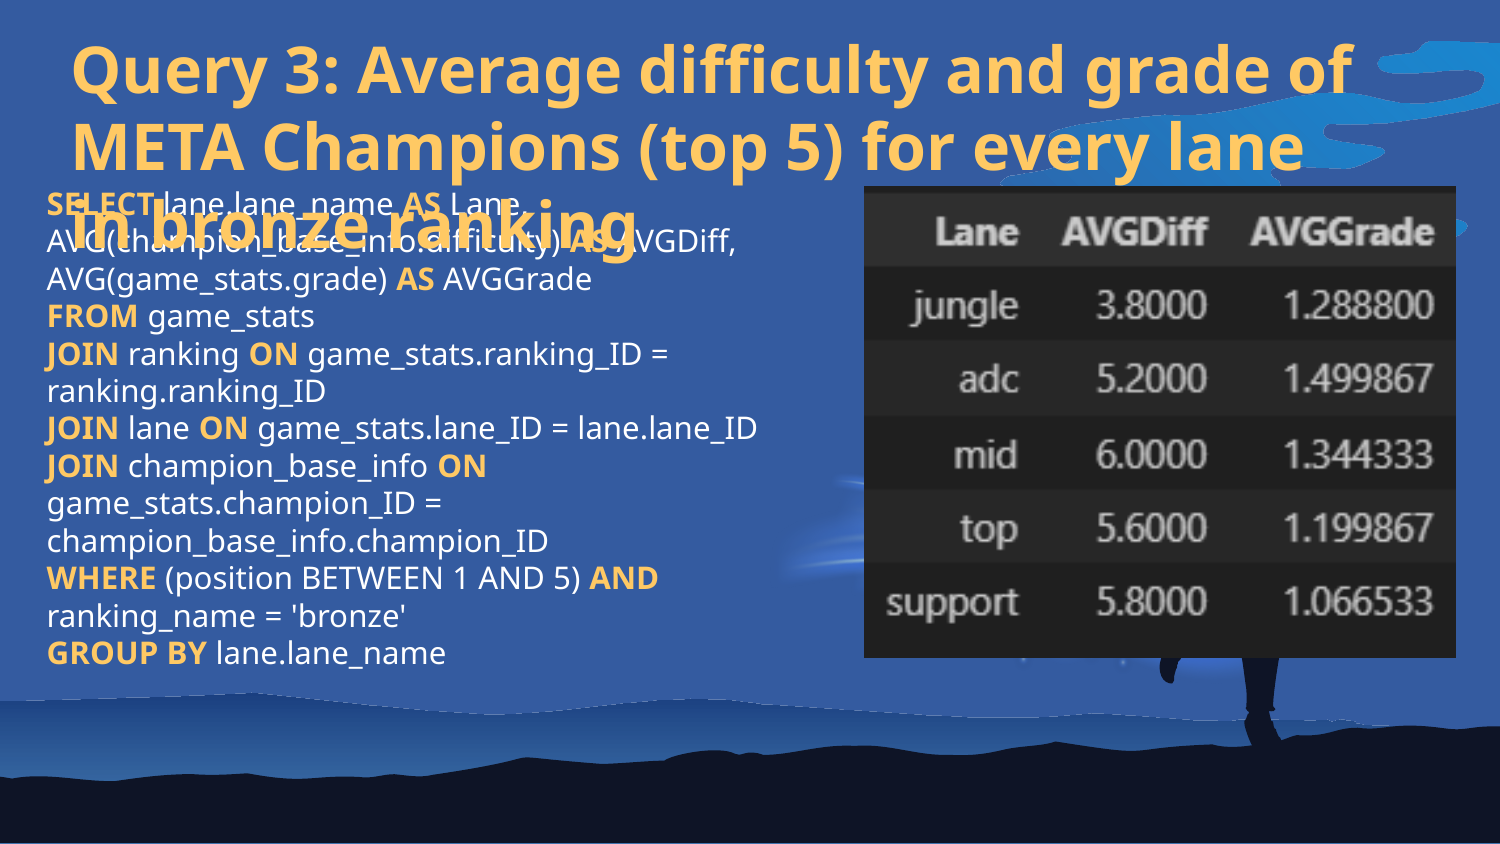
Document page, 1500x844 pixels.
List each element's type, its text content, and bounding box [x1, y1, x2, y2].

title Query 3: Average difficulty and grade of META Champions (top 5) for every lane in bronze ranking [55, 13, 1384, 111]
picture [764, 186, 1457, 697]
text_box [1244, 666, 1289, 756]
list SELECT lane.lane_name AS Lane, AVG(champion_base_info.difficulty) AS AVGDiff, AVG(game_stats.grade) AS AVGGrade FROM game_stats JOIN ranking ON game_stats.ranking_ID = ranking.ranking_ID JOIN lane ON game_stats.lane_ID = lane.lane_ID JOIN champion_base_info ON game_stats.champion_ID = champion_base_info.champion_ID WHERE (position BETWEEN 1 AND 5) AND ranking_name = 'bronze' GROUP BY lane.lane_name [31, 252, 859, 697]
